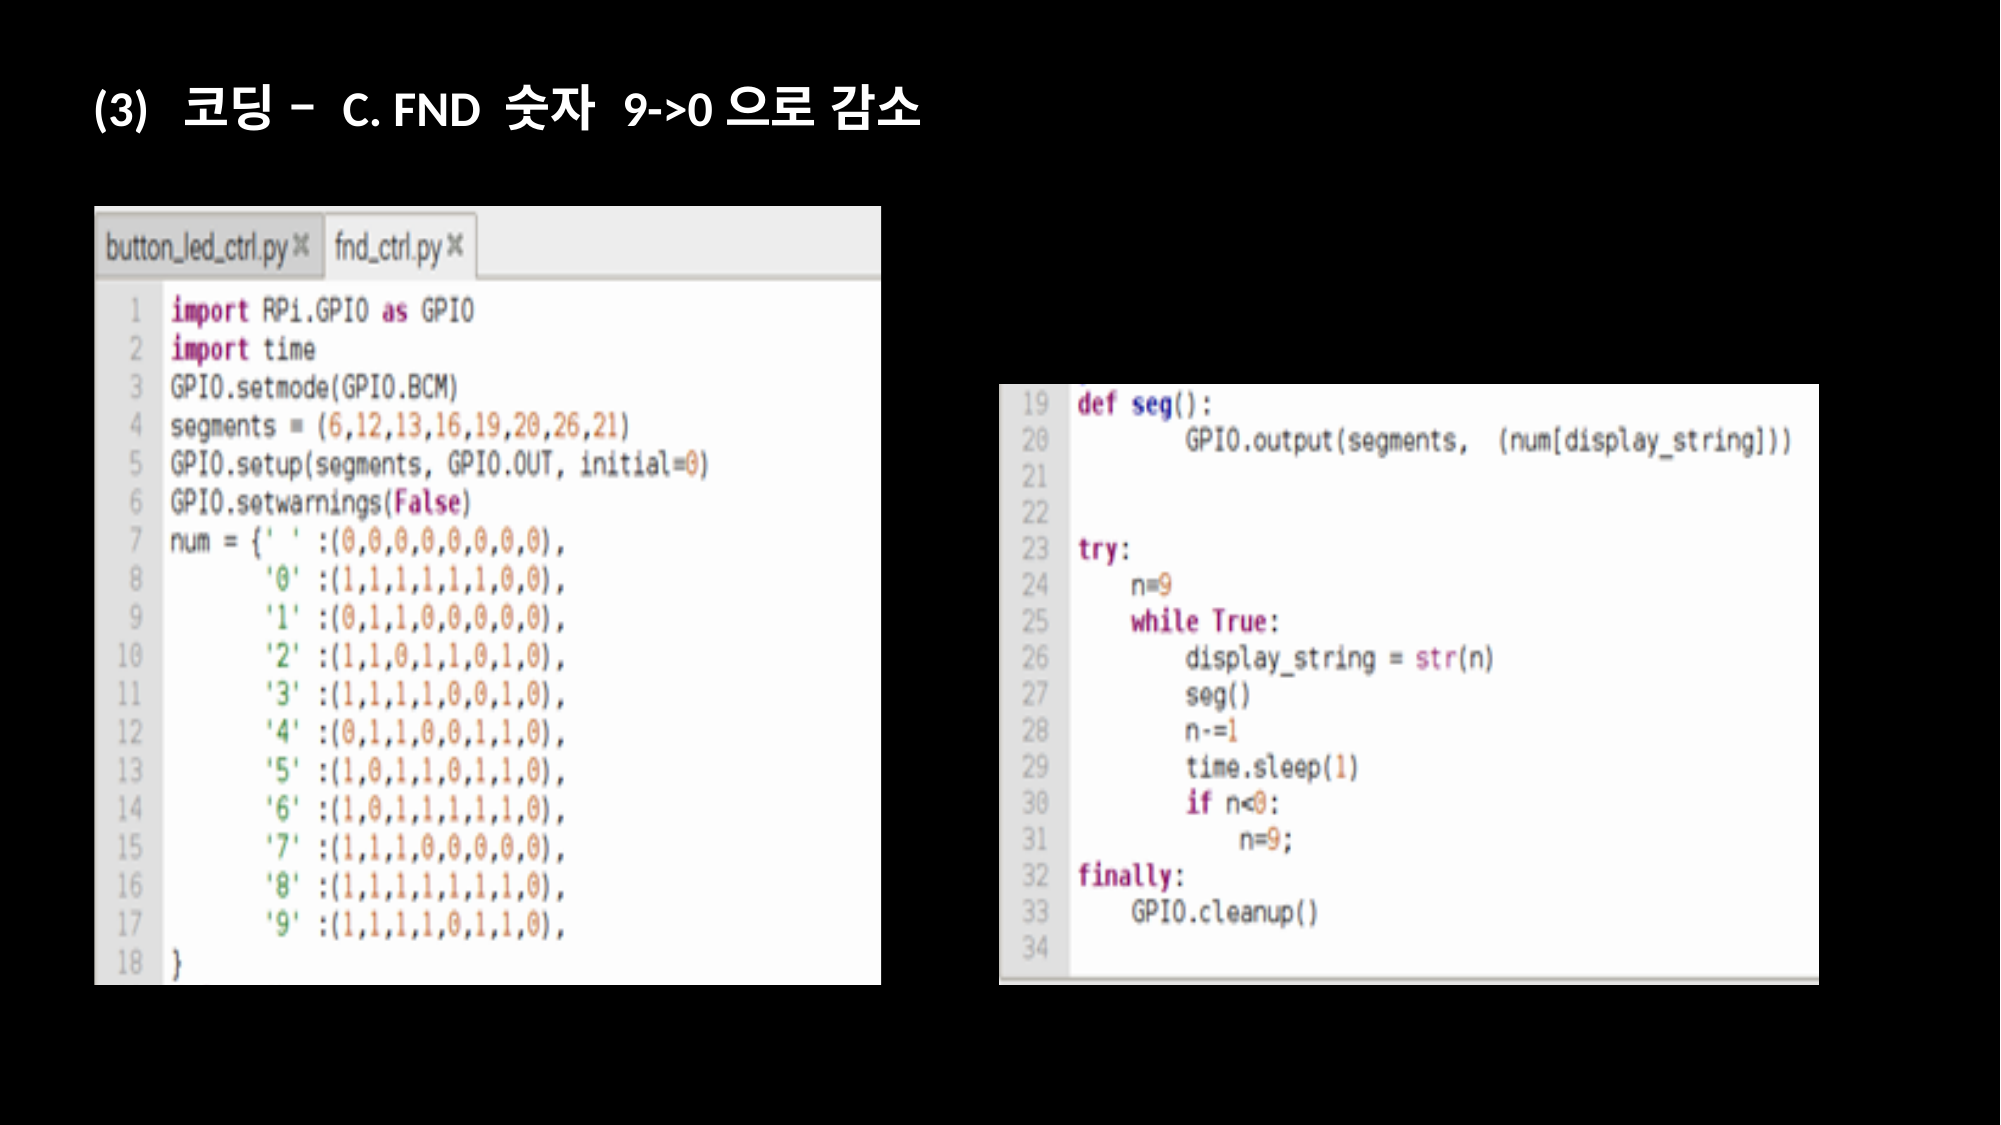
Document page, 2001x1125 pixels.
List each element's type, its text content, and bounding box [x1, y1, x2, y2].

picture [94, 206, 882, 985]
picture [999, 384, 1819, 985]
text_box (3) 코딩 – C. FND 숫자 9->0으로 감소 [78, 69, 938, 145]
